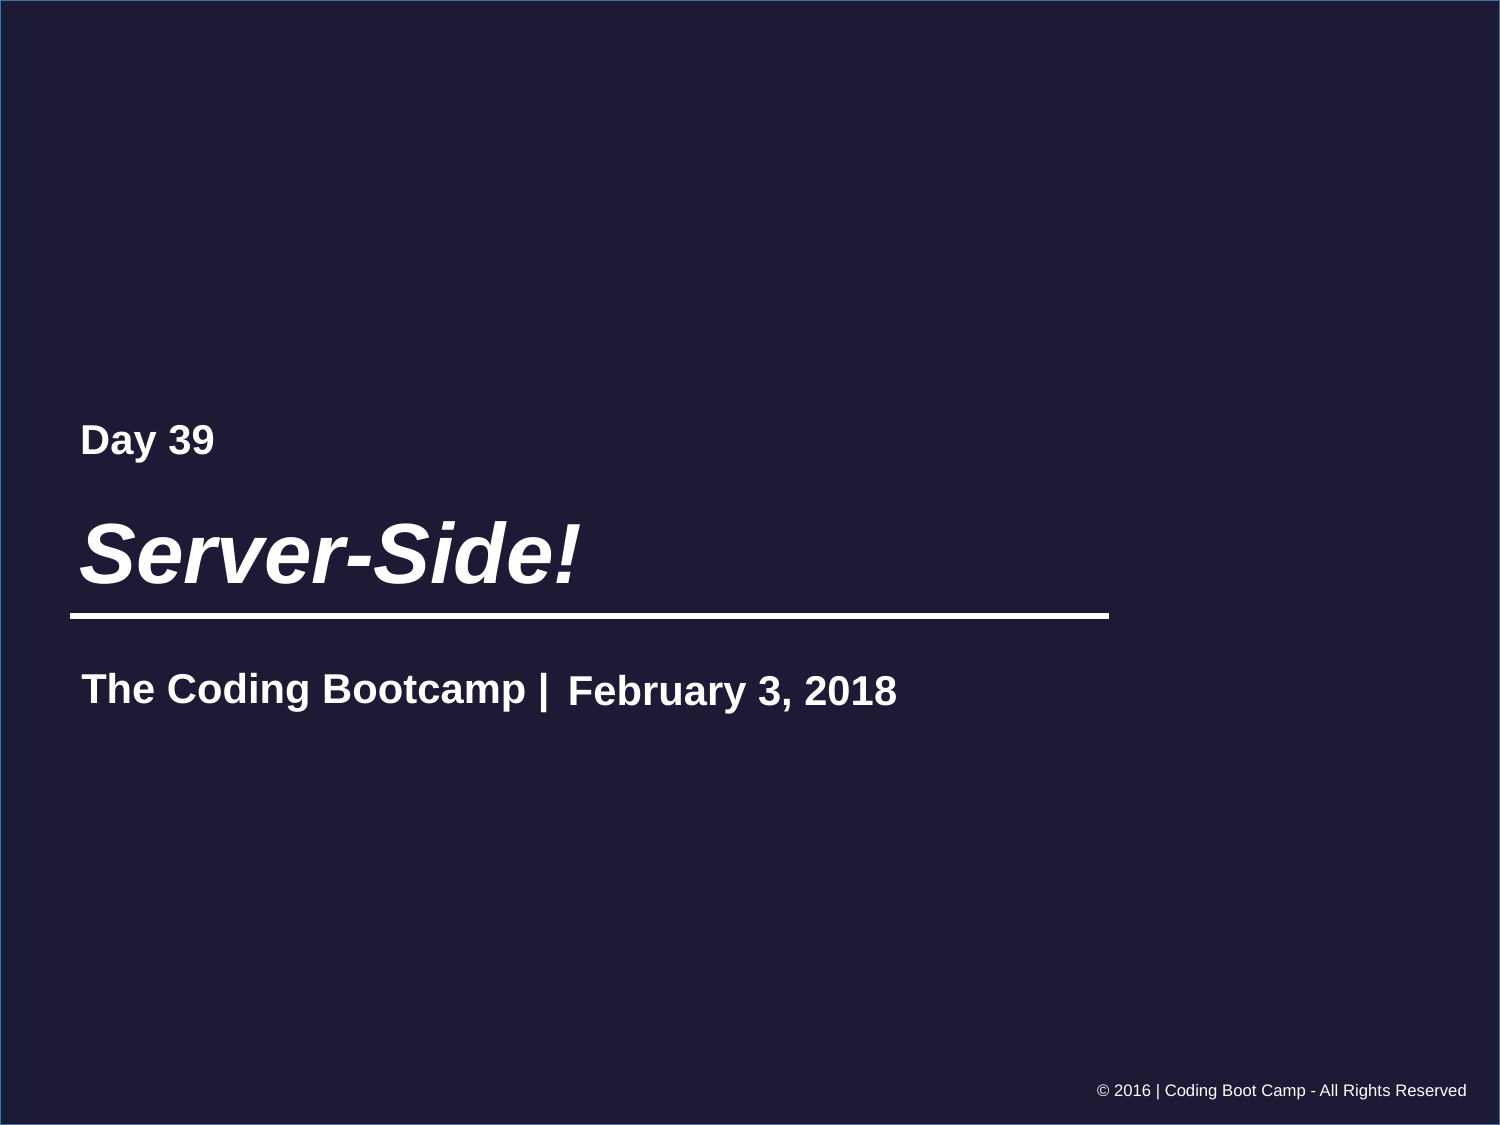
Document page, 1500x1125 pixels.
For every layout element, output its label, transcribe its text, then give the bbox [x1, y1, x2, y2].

list Day 39 [65, 410, 509, 474]
list February 3, 2018 [552, 661, 926, 725]
title Server-Side! [64, 484, 1415, 628]
